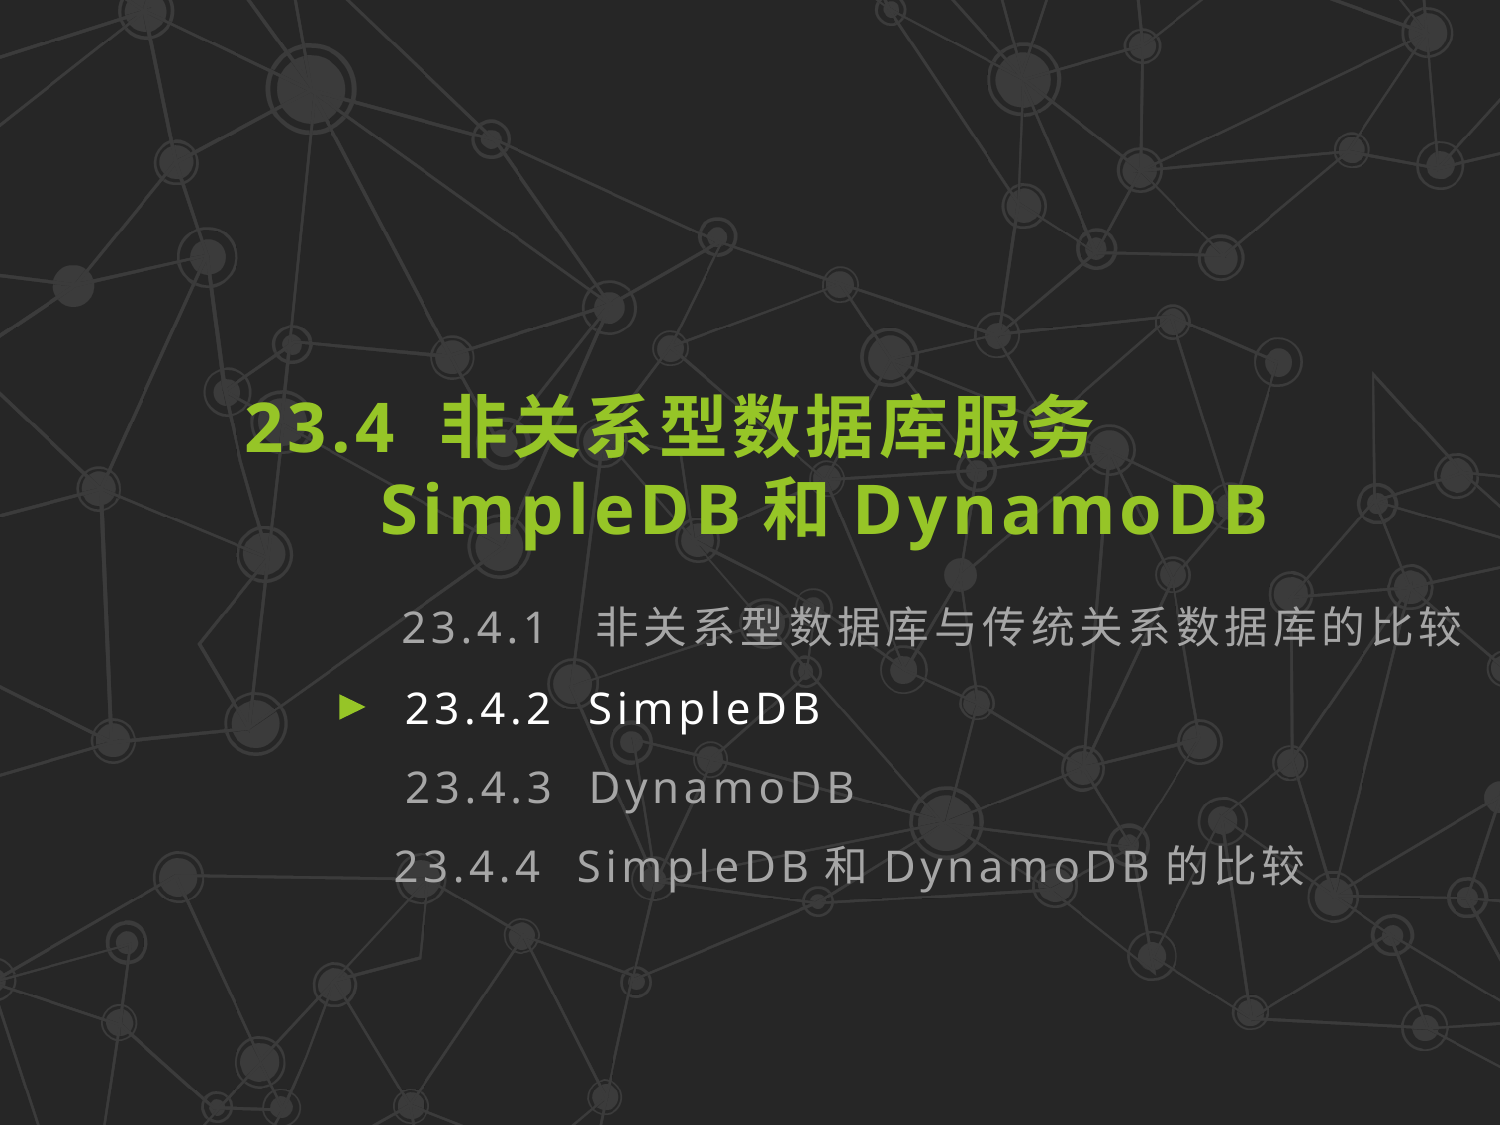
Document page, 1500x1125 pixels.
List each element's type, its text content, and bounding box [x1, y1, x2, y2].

text_box 23.4.1 非关系型数据库与传统关系数据库的比较 [386, 592, 1478, 660]
picture [0, 0, 1500, 1125]
text_box 23.4.3 DynamoDB [390, 751, 871, 820]
text_box 23.4 非关系型数据库服务 SimpleDB和DynamoDB [229, 375, 1285, 556]
text_box [338, 692, 368, 722]
text_box 23.4.2 SimpleDB [390, 672, 837, 741]
text_box 23.4.4 SimpleDB和DynamoDB的比较 [378, 830, 1321, 899]
